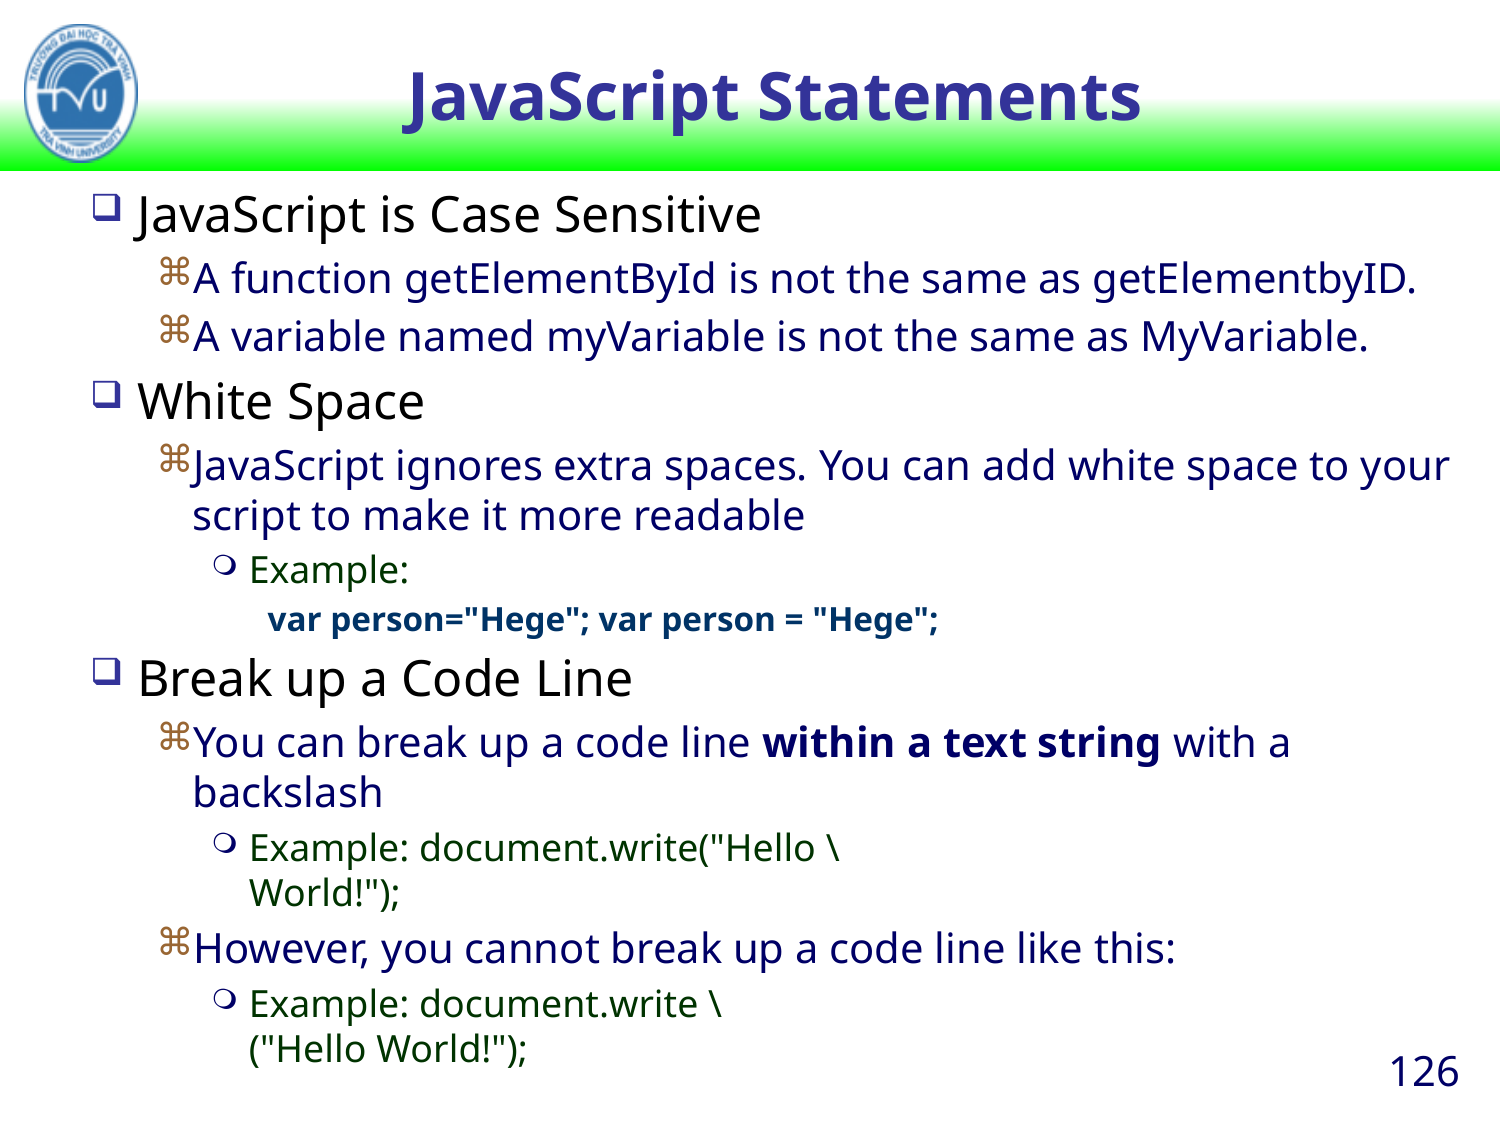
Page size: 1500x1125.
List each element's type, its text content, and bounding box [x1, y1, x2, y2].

picture [24, 24, 74, 163]
list JavaScript is Case Sensitive A function getElementById is not the same as getElementbyID. A variable named myVariable is not the same as MyVariable. White Space JavaScript ignores extra spaces. You can add white space to your script to make it more readable Example: var person="Hege"; var person = "Hege"; Break up a Code Line You can break up a code line within a text string with a backslash Example: document.write("Hello \ World!"); However, you cannot break up a code line like this: Example: document.write \ ("Hello World!"); [74, 174, 1476, 1051]
slide_number 126 [1312, 1037, 1476, 1101]
title JavaScript Statements [74, 24, 1476, 163]
